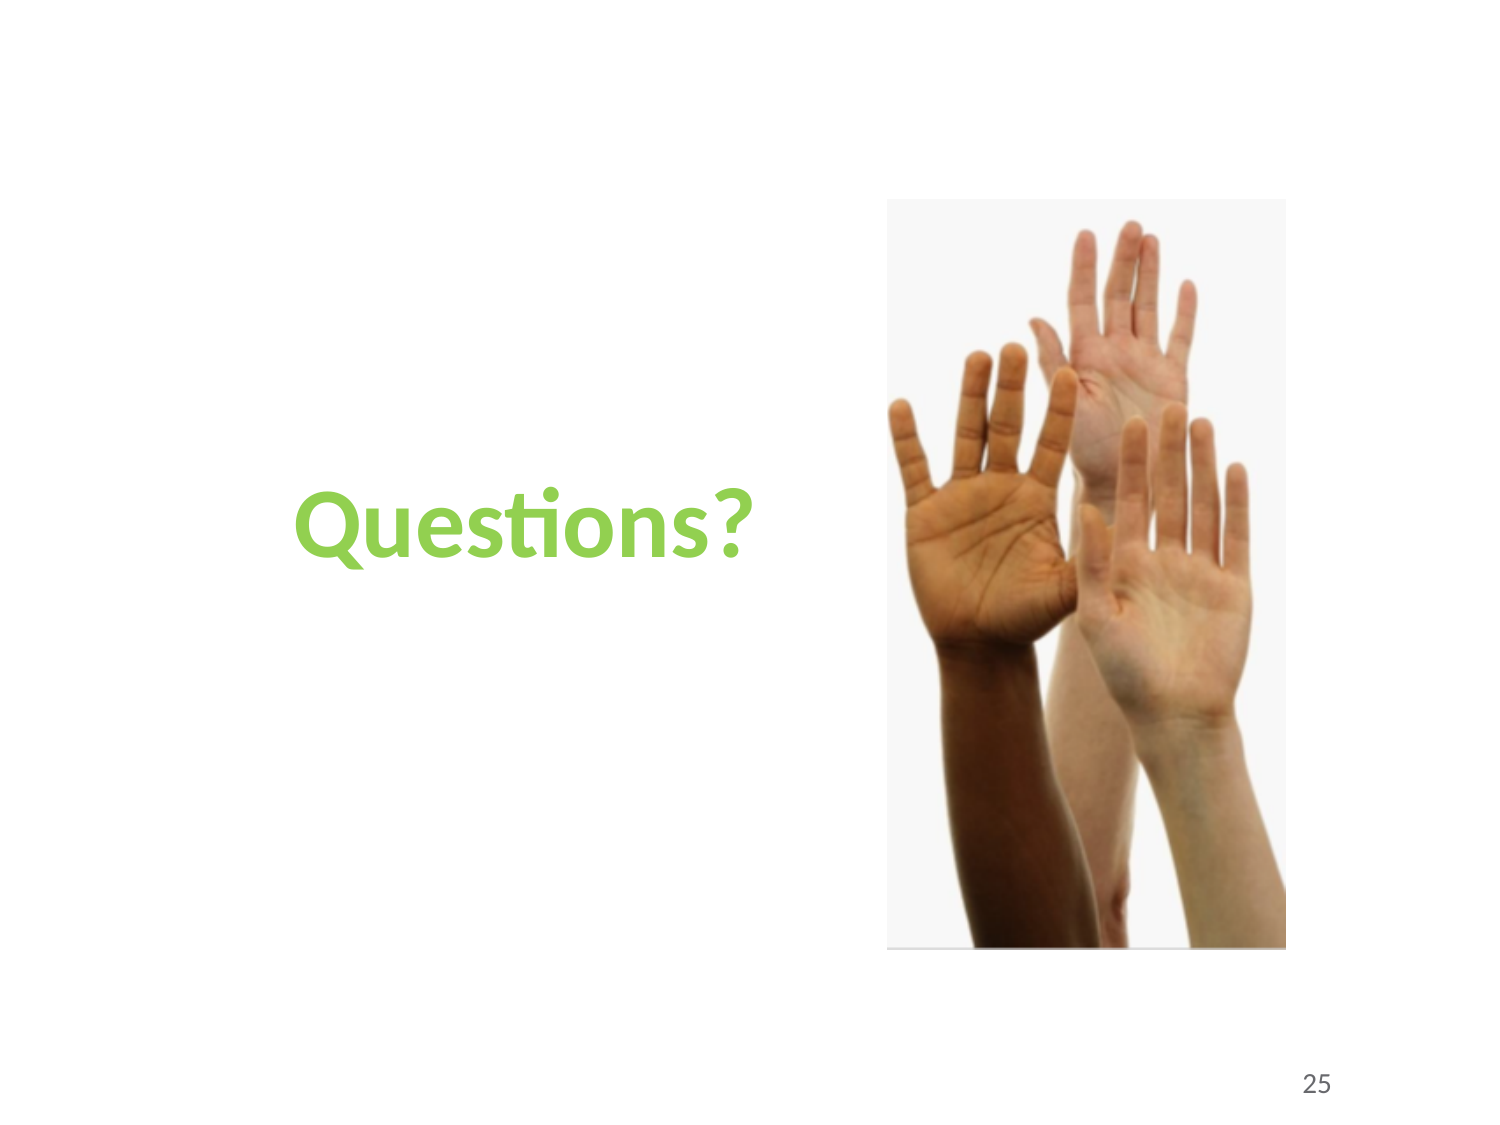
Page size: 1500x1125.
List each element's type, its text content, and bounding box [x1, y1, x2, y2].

slide_number 25 [1287, 1057, 1425, 1096]
list Questions? [50, 450, 885, 613]
picture [886, 199, 1286, 951]
